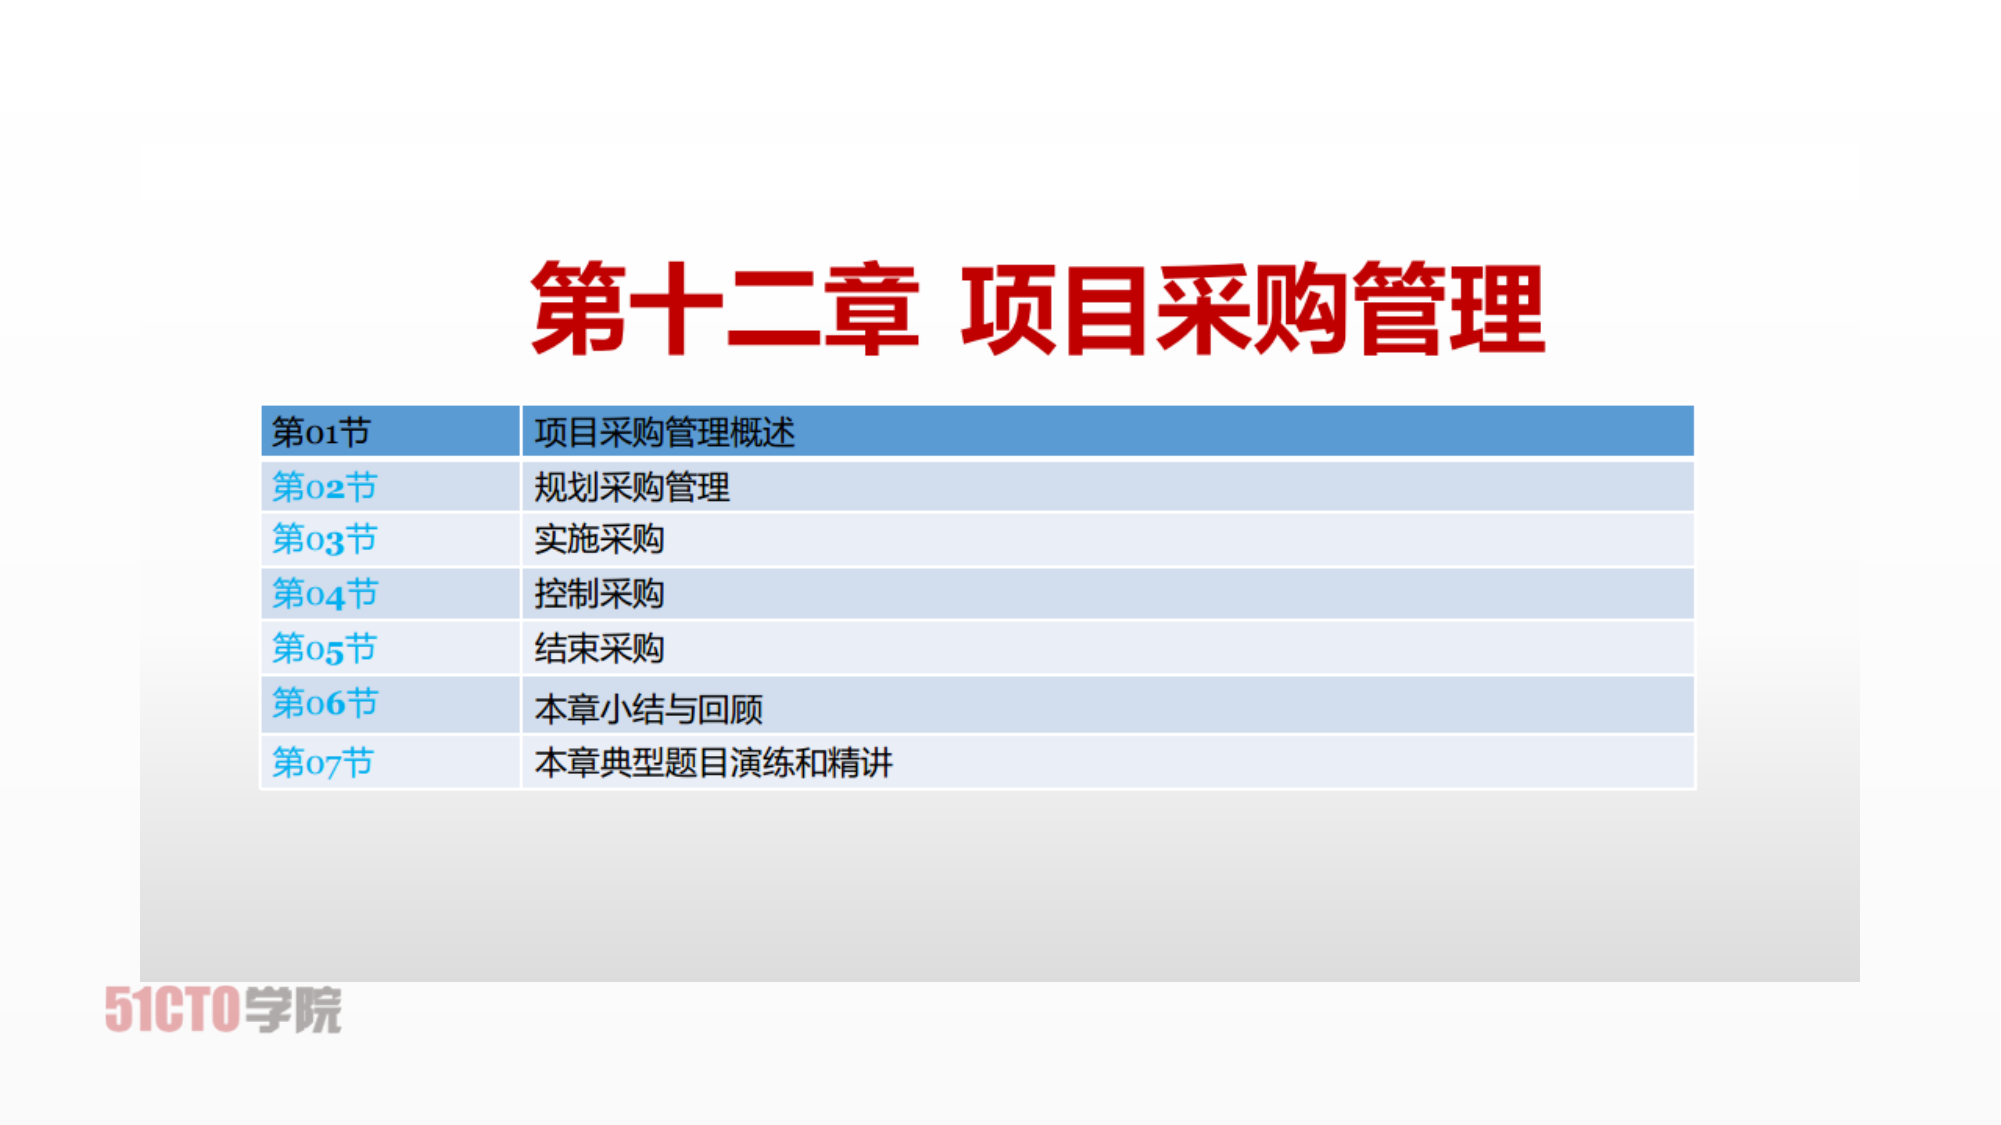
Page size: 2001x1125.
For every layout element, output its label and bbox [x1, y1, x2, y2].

picture [45, 143, 1860, 1057]
